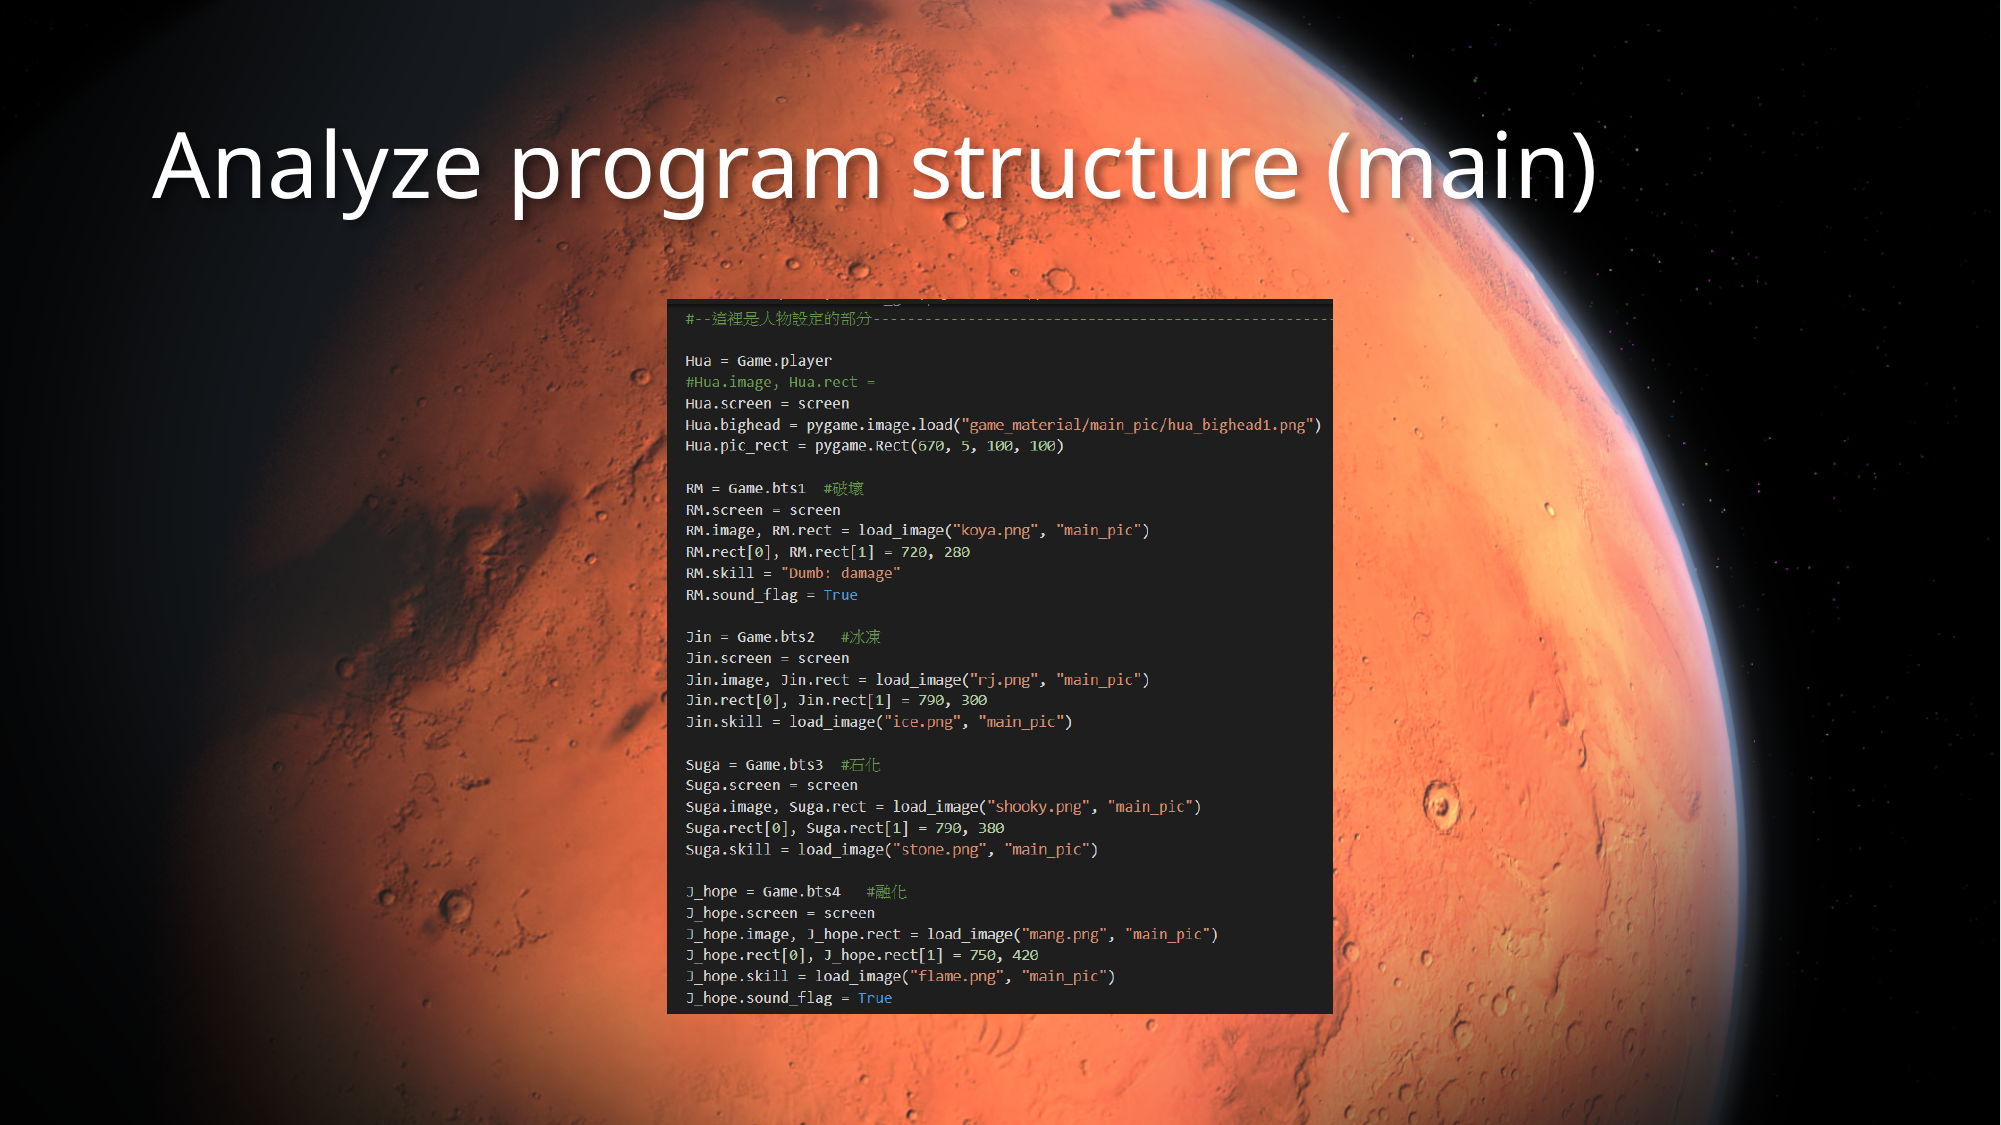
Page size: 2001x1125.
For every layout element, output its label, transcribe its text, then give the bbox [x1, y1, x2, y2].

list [667, 299, 1333, 1014]
picture [0, 0, 2001, 1125]
title Analyze program structure (main) [137, 59, 1863, 278]
